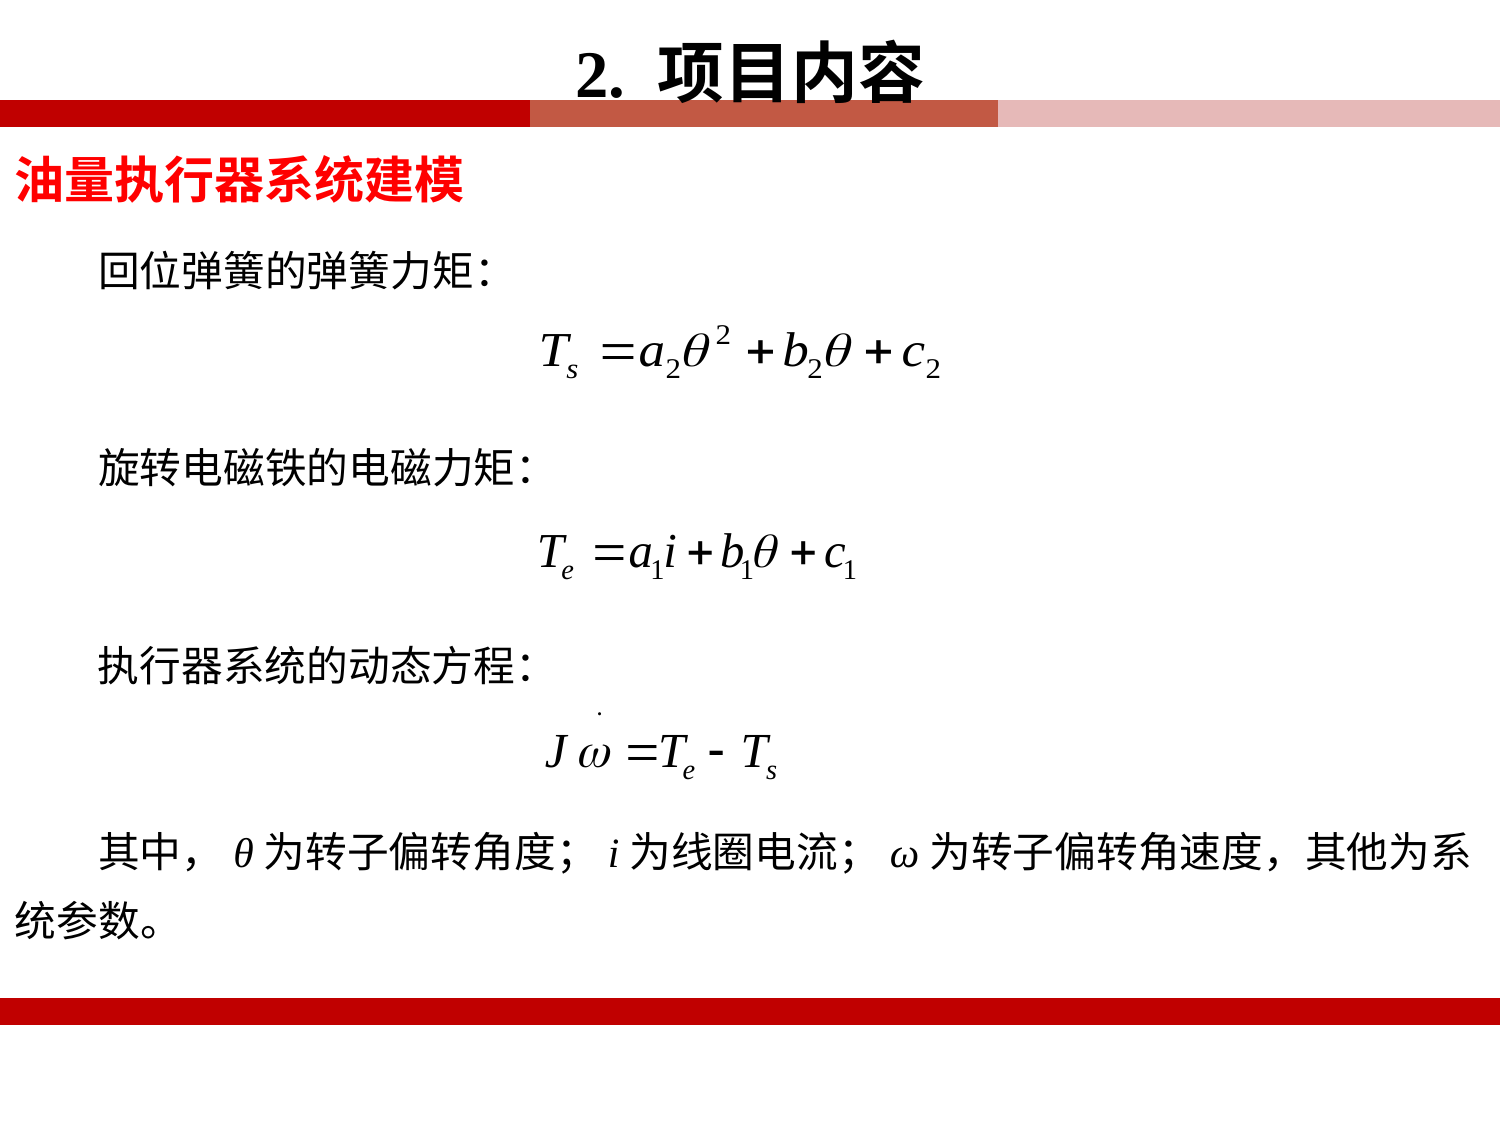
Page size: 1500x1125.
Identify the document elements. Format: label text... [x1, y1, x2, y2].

table_cell 位置波动均方差 [5, 114, 1494, 118]
text_box 旋转电磁铁的电磁力矩： [0, 414, 1500, 500]
text_box 油量执行器系统建模 [0, 118, 1500, 217]
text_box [533, 313, 950, 392]
text_box 其中，θ为转子偏转角度；i为线圈电流；ω为转子偏转角速度，其他为系统参数。 [0, 797, 1500, 953]
text_box 回位弹簧的弹簧力矩： [0, 217, 1498, 303]
text_box 2. 项目内容 [0, 0, 1500, 111]
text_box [532, 518, 866, 592]
text_box 执行器系统的动态方程： [0, 612, 1500, 698]
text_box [534, 689, 787, 792]
